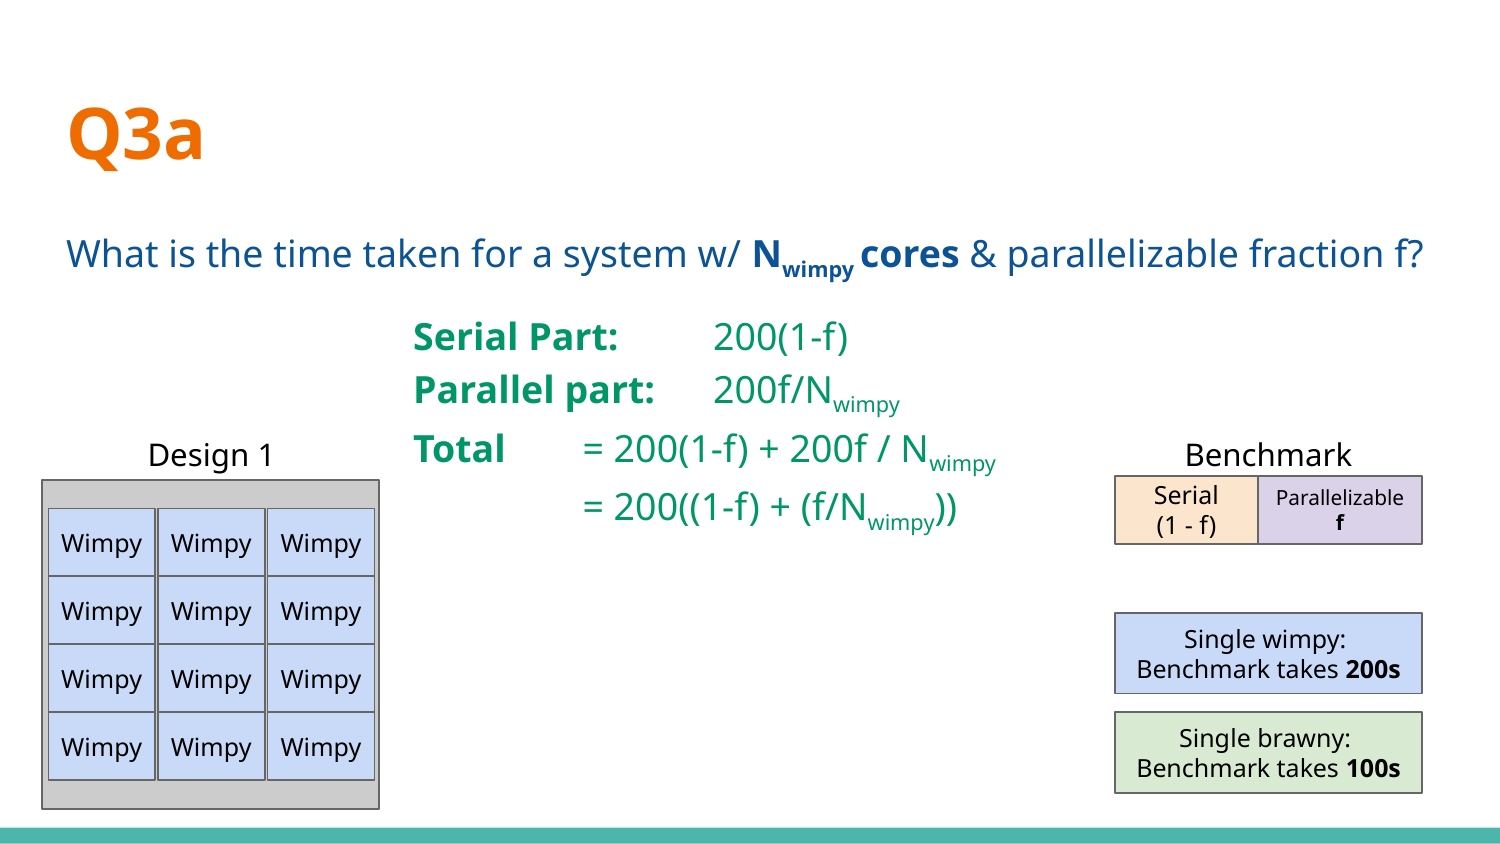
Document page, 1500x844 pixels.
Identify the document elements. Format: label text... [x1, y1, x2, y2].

list What is the time taken for a system w/ Nwimpy cores & parallelizable fraction f? Serial Part: 200(1-f) Parallel part: 200f/Nwimpy Total = 200(1-f) + 200f / Nwimpy = 200((1-f) + (f/Nwimpy)) [51, 207, 1449, 750]
text_box Benchmark [1138, 414, 1399, 488]
title Q3a [51, 72, 1449, 189]
text_box Single brawny: Benchmark takes 100s [1115, 712, 1422, 793]
text_box Design 1 [88, 414, 335, 488]
text_box [42, 479, 379, 809]
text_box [48, 508, 375, 781]
text_box Serial (1 - f) [1115, 475, 1257, 544]
text_box Parallelizable f [1257, 475, 1422, 544]
text_box Single wimpy: Benchmark takes 200s [1115, 612, 1422, 694]
